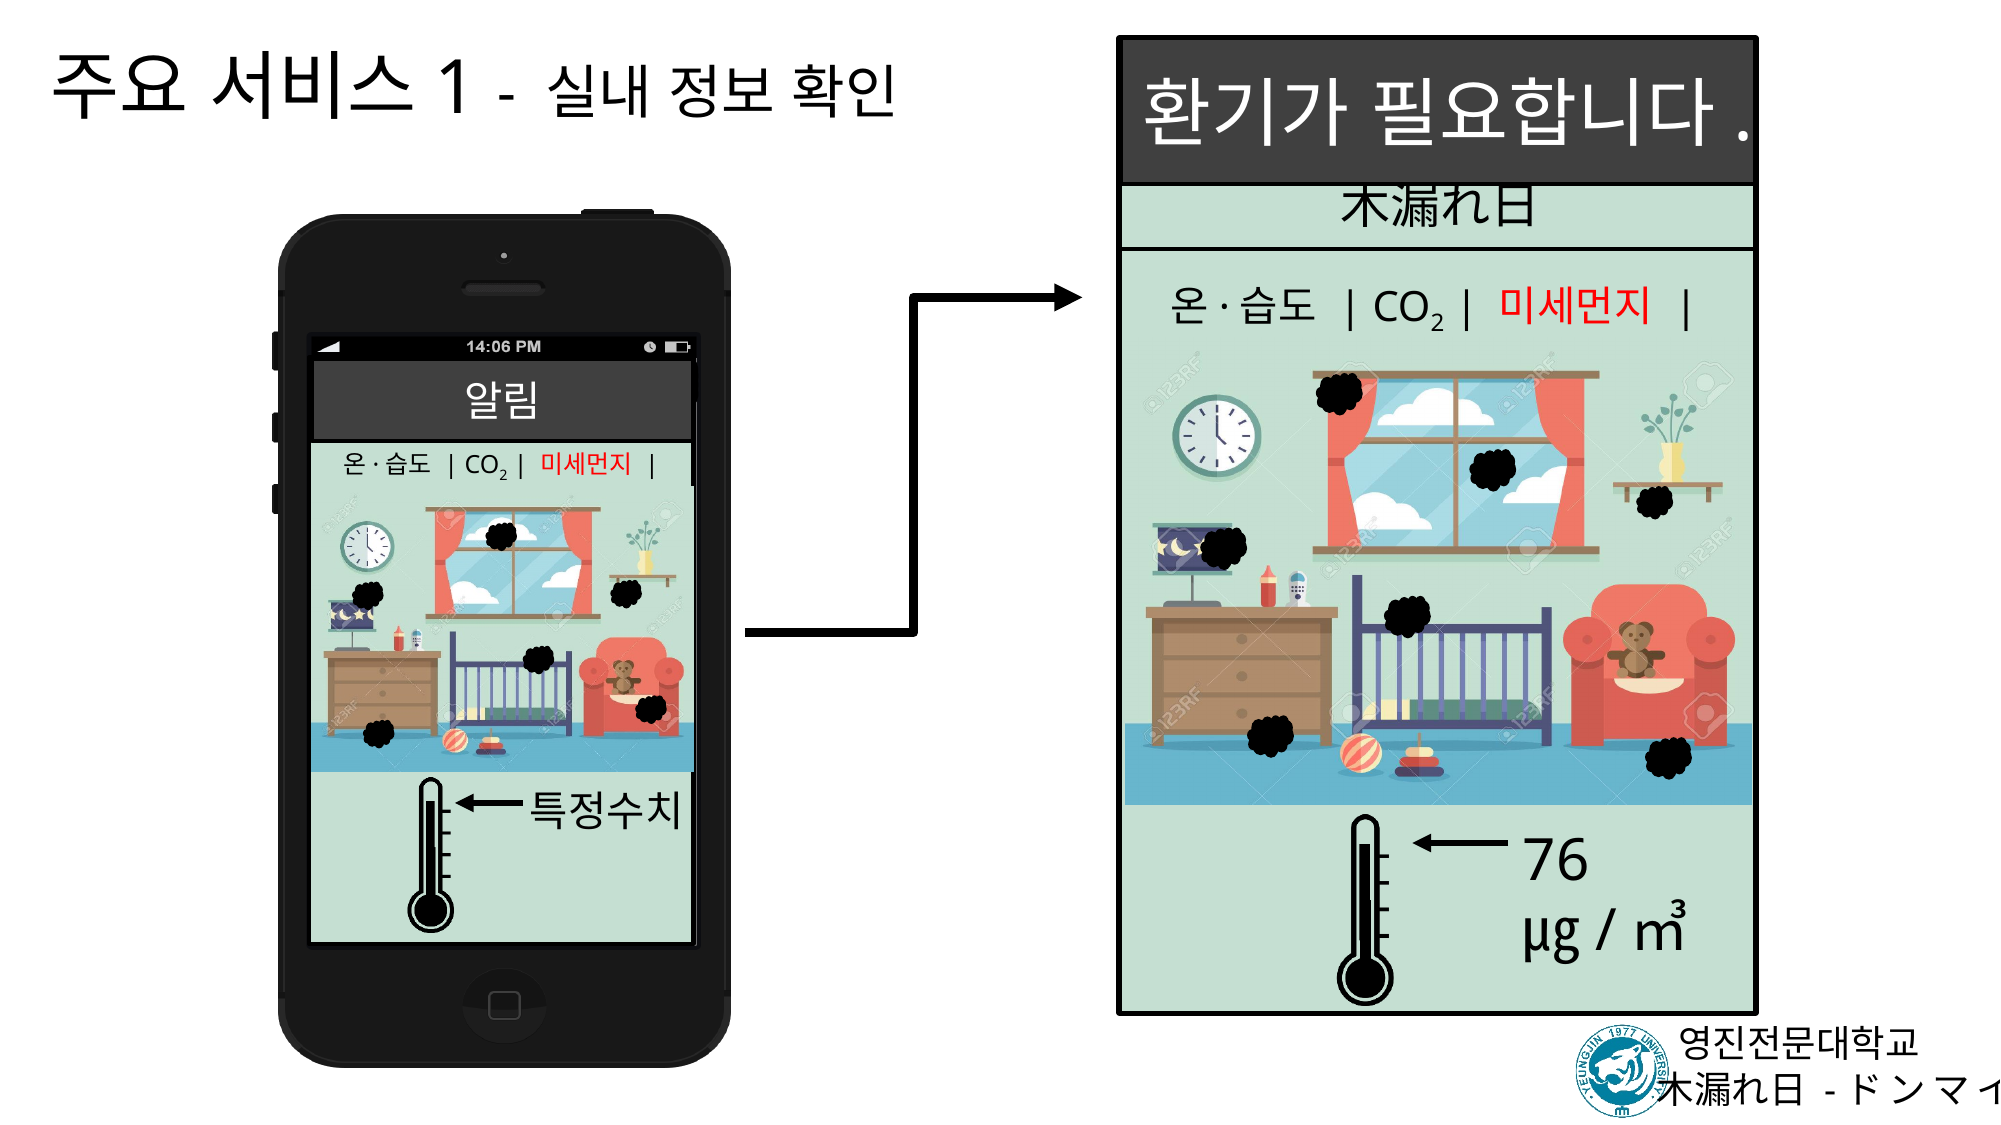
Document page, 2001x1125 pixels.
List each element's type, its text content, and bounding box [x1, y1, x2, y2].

text_box 주요 서비스1 - 실내 정보 확인 [35, 31, 933, 136]
text_box 온·습도 | CO2 | 미세먼지 | VOCs [1136, 272, 1756, 336]
text_box 환기가 필요합니다. [1118, 36, 1758, 186]
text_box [1573, 1012, 2000, 1120]
picture [271, 209, 731, 1069]
picture [1096, 337, 1781, 806]
picture [1316, 814, 1413, 1006]
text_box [1333, 56, 1549, 242]
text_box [744, 297, 1083, 633]
text_box [1551, 186, 1758, 247]
text_box [1117, 814, 1758, 1015]
text_box 76㎍/㎥ [1508, 814, 1784, 970]
text_box [1117, 36, 1331, 247]
text_box [1117, 247, 1758, 336]
